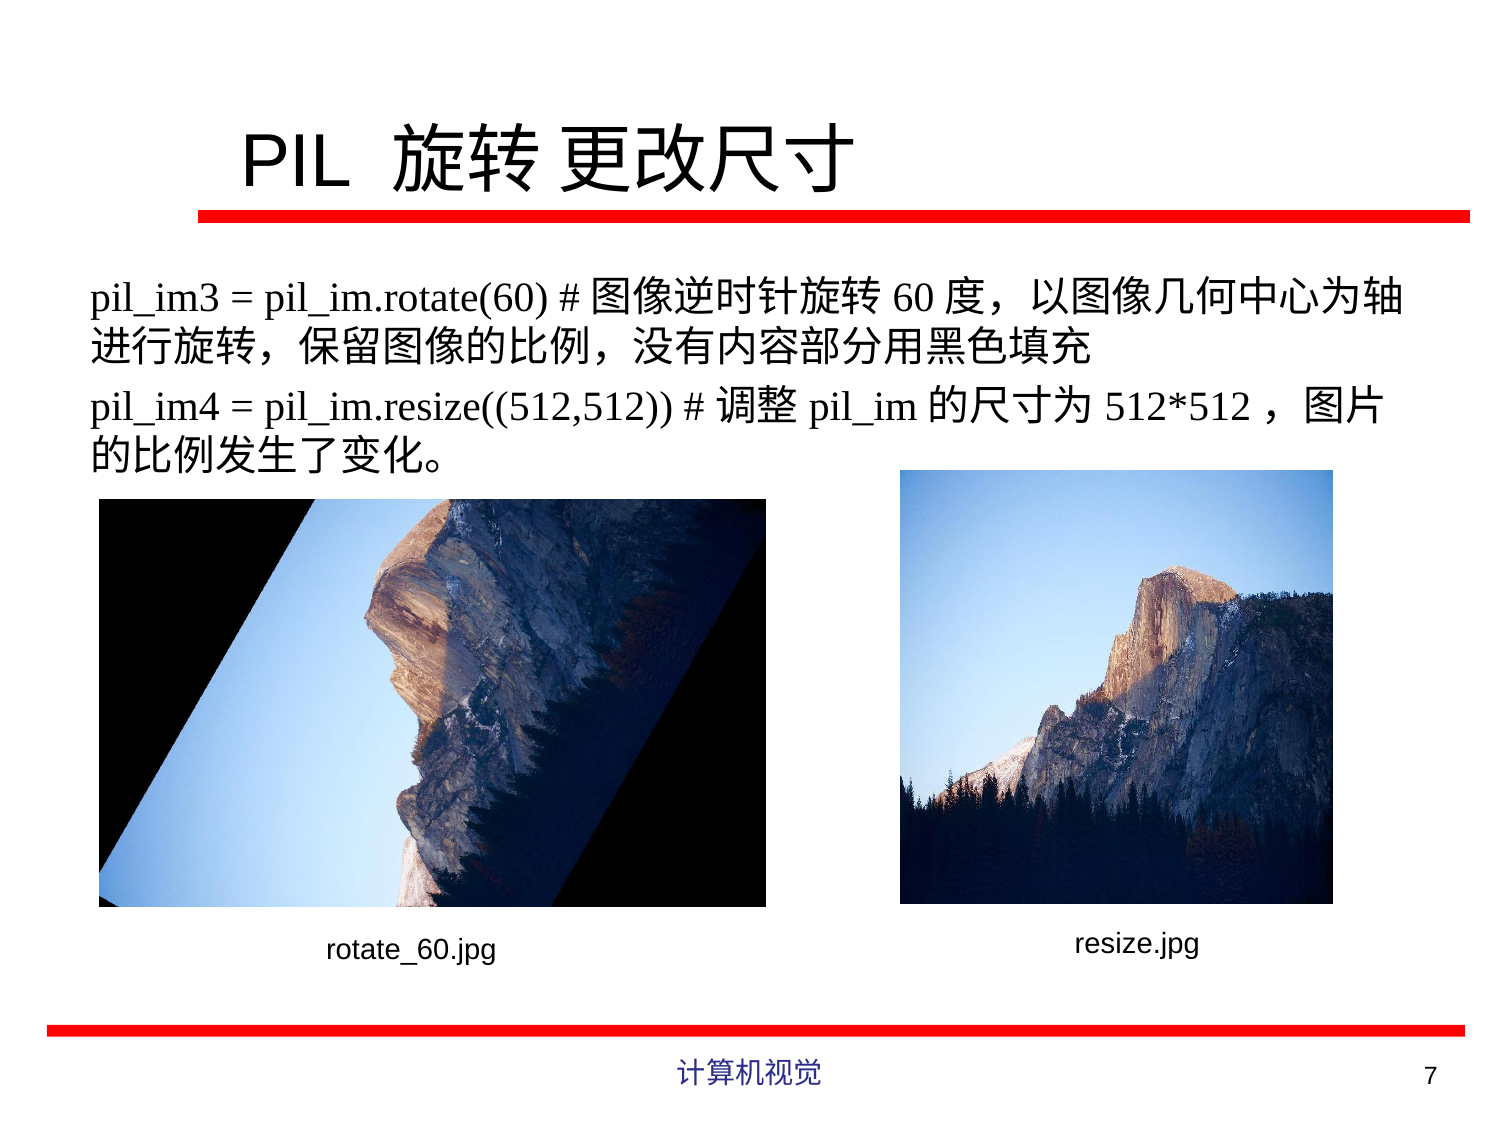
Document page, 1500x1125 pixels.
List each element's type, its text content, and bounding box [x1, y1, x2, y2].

picture [99, 499, 766, 907]
picture [899, 470, 1334, 904]
text_box resize.jpg [1059, 917, 1216, 967]
list pil_im3 = pil_im.rotate(60) #图像逆时针旋转60度，以图像几何中心为轴进行旋转，保留图像的比例，没有内容部分用黑色填充 pil_im4 = pil_im.resize((512,512)) #调整pil_im的尺寸为512*512，图片的比例发生了变化。 [75, 262, 1425, 1005]
slide_number 7 [1287, 1051, 1454, 1088]
footer 计算机视觉 [512, 1046, 988, 1125]
title PIL 旋转 更改尺寸 [225, 97, 1425, 216]
text_box rotate_60.jpg [311, 923, 513, 973]
